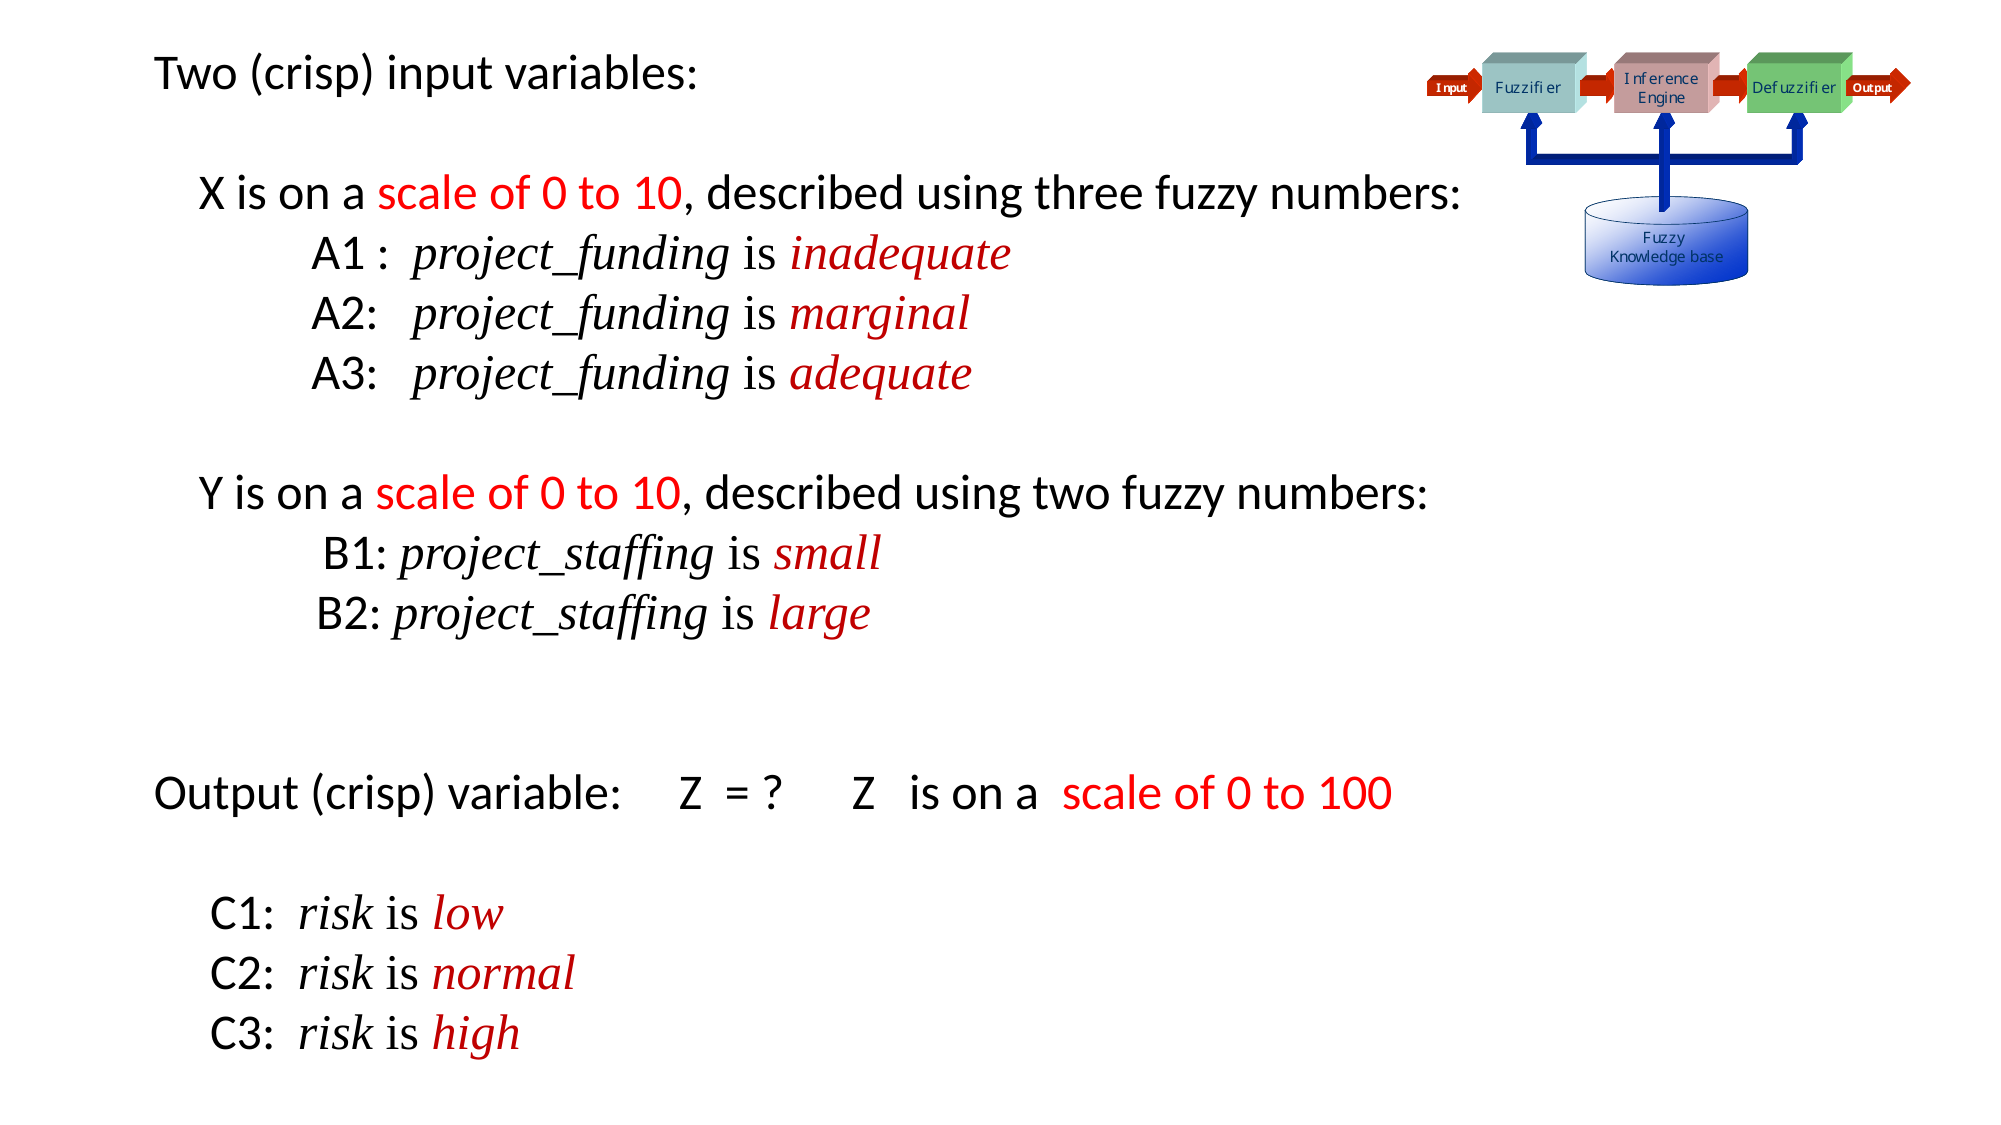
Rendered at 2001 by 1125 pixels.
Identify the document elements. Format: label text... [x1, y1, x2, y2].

text_box Two (crisp) input variables: X is on a scale of 0 to 10, described using three fuzzy numbers: A1 : project_funding is inadequate A2: project_funding is marginal A3: project_funding is adequate Y is on a scale of 0 to 10, described using two fuzzy numbers: B1: project_staffing is small B2: project_staffing is large Output (crisp) variable: Z = ? Z is on a scale of 0 to 100 C1: risk is low C2: risk is normal C3: risk is high [138, 31, 1709, 982]
picture [1427, 52, 1912, 287]
